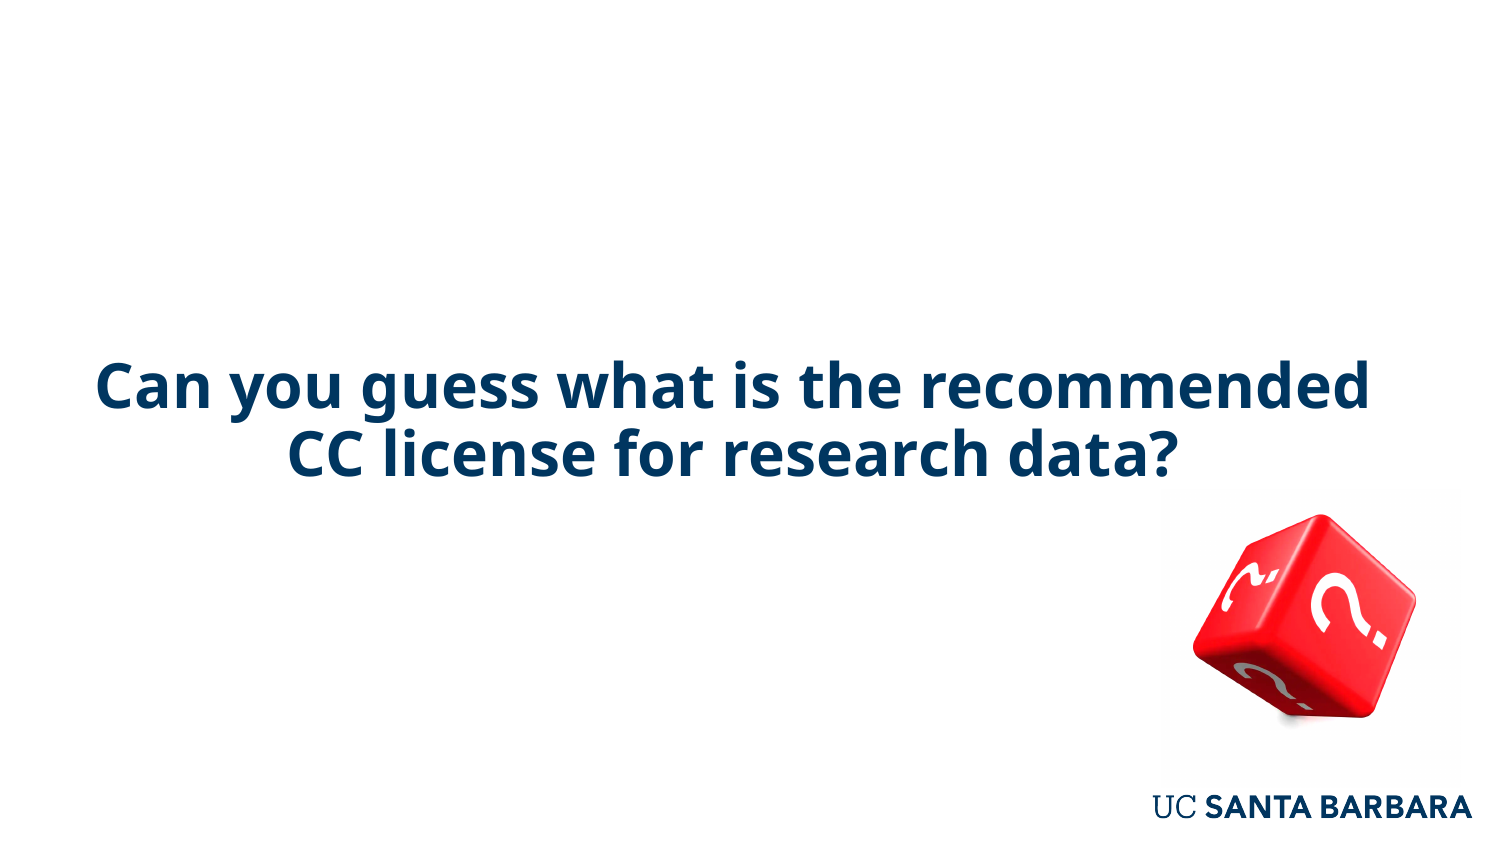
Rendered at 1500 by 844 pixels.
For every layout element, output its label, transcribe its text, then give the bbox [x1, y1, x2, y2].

picture [1161, 488, 1461, 788]
picture [1152, 794, 1473, 819]
title Can you guess what is the recommended CC license for research data? [76, 158, 1391, 496]
